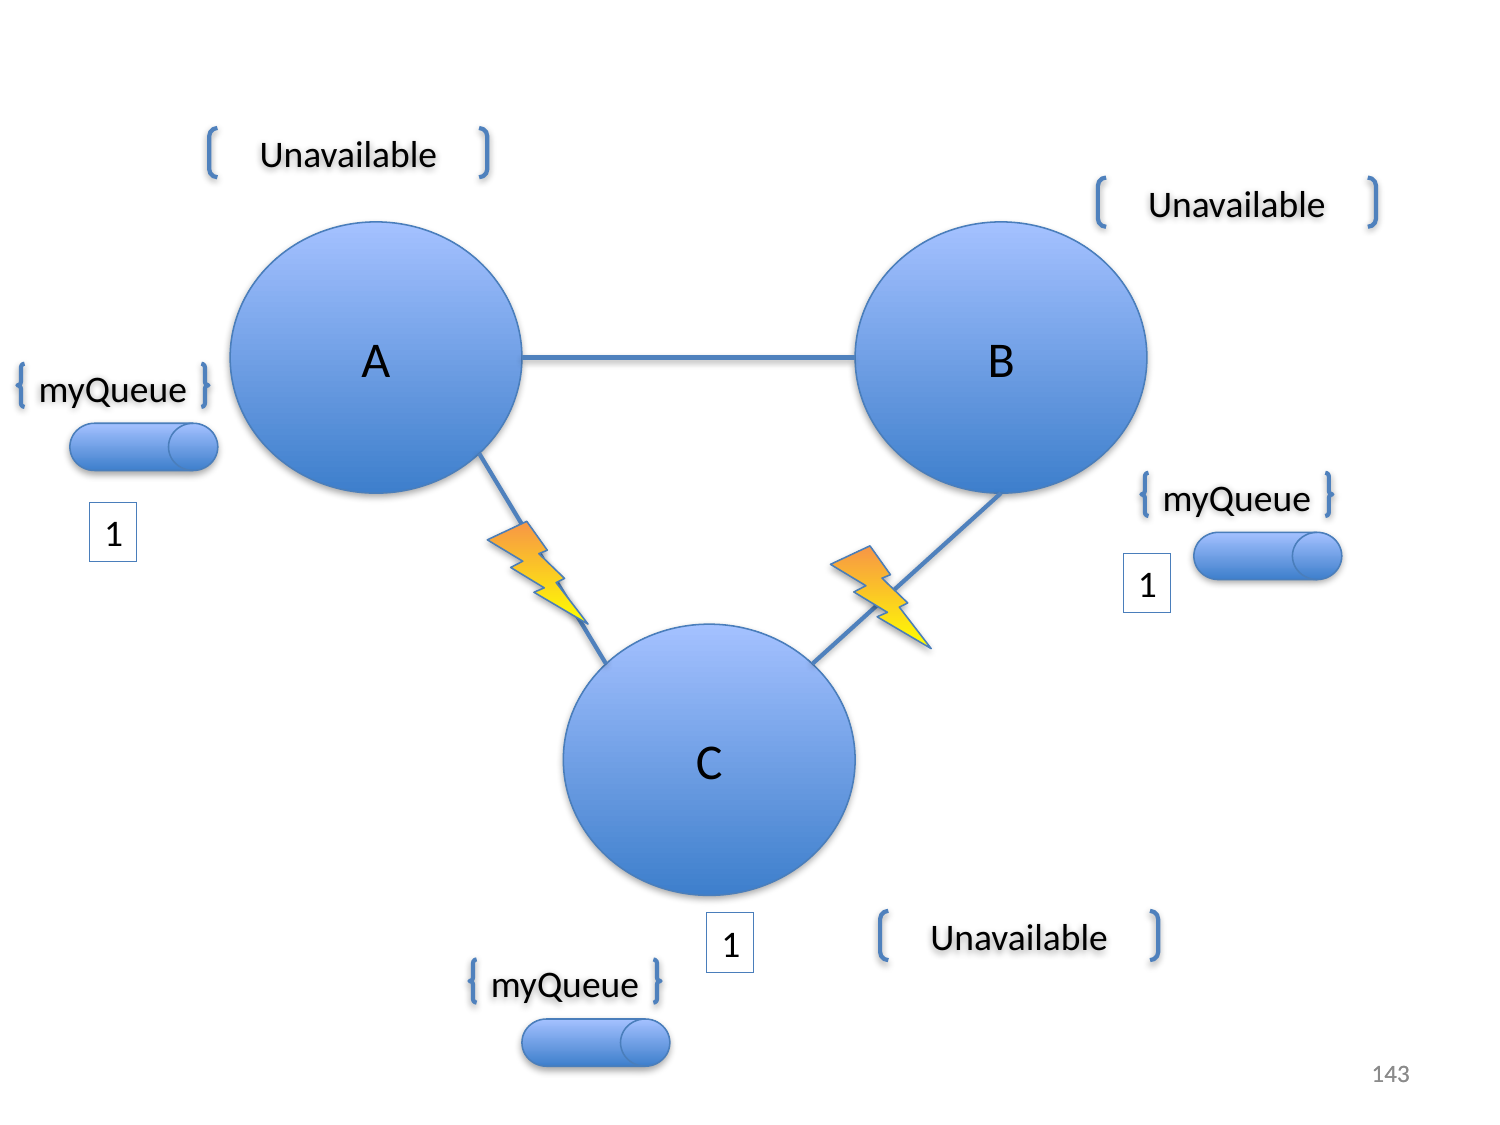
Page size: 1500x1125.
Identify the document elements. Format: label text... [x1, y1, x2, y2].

text_box 1 [1123, 553, 1171, 613]
text_box myQueue [1139, 470, 1335, 518]
text_box Unavailable [207, 125, 490, 180]
text_box [69, 422, 219, 472]
text_box 1 [706, 912, 754, 973]
text_box 143 [1074, 1042, 1425, 1103]
text_box 1 [89, 502, 137, 562]
text_box myQueue [467, 957, 663, 1005]
text_box A [229, 221, 523, 494]
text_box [812, 492, 1002, 665]
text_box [478, 453, 607, 665]
text_box Unavailable [878, 908, 1161, 963]
text_box B [854, 221, 1148, 494]
text_box C [562, 623, 856, 897]
text_box [1193, 531, 1343, 581]
text_box [521, 1018, 671, 1068]
text_box myQueue [15, 361, 211, 409]
text_box Unavailable [1095, 175, 1379, 229]
